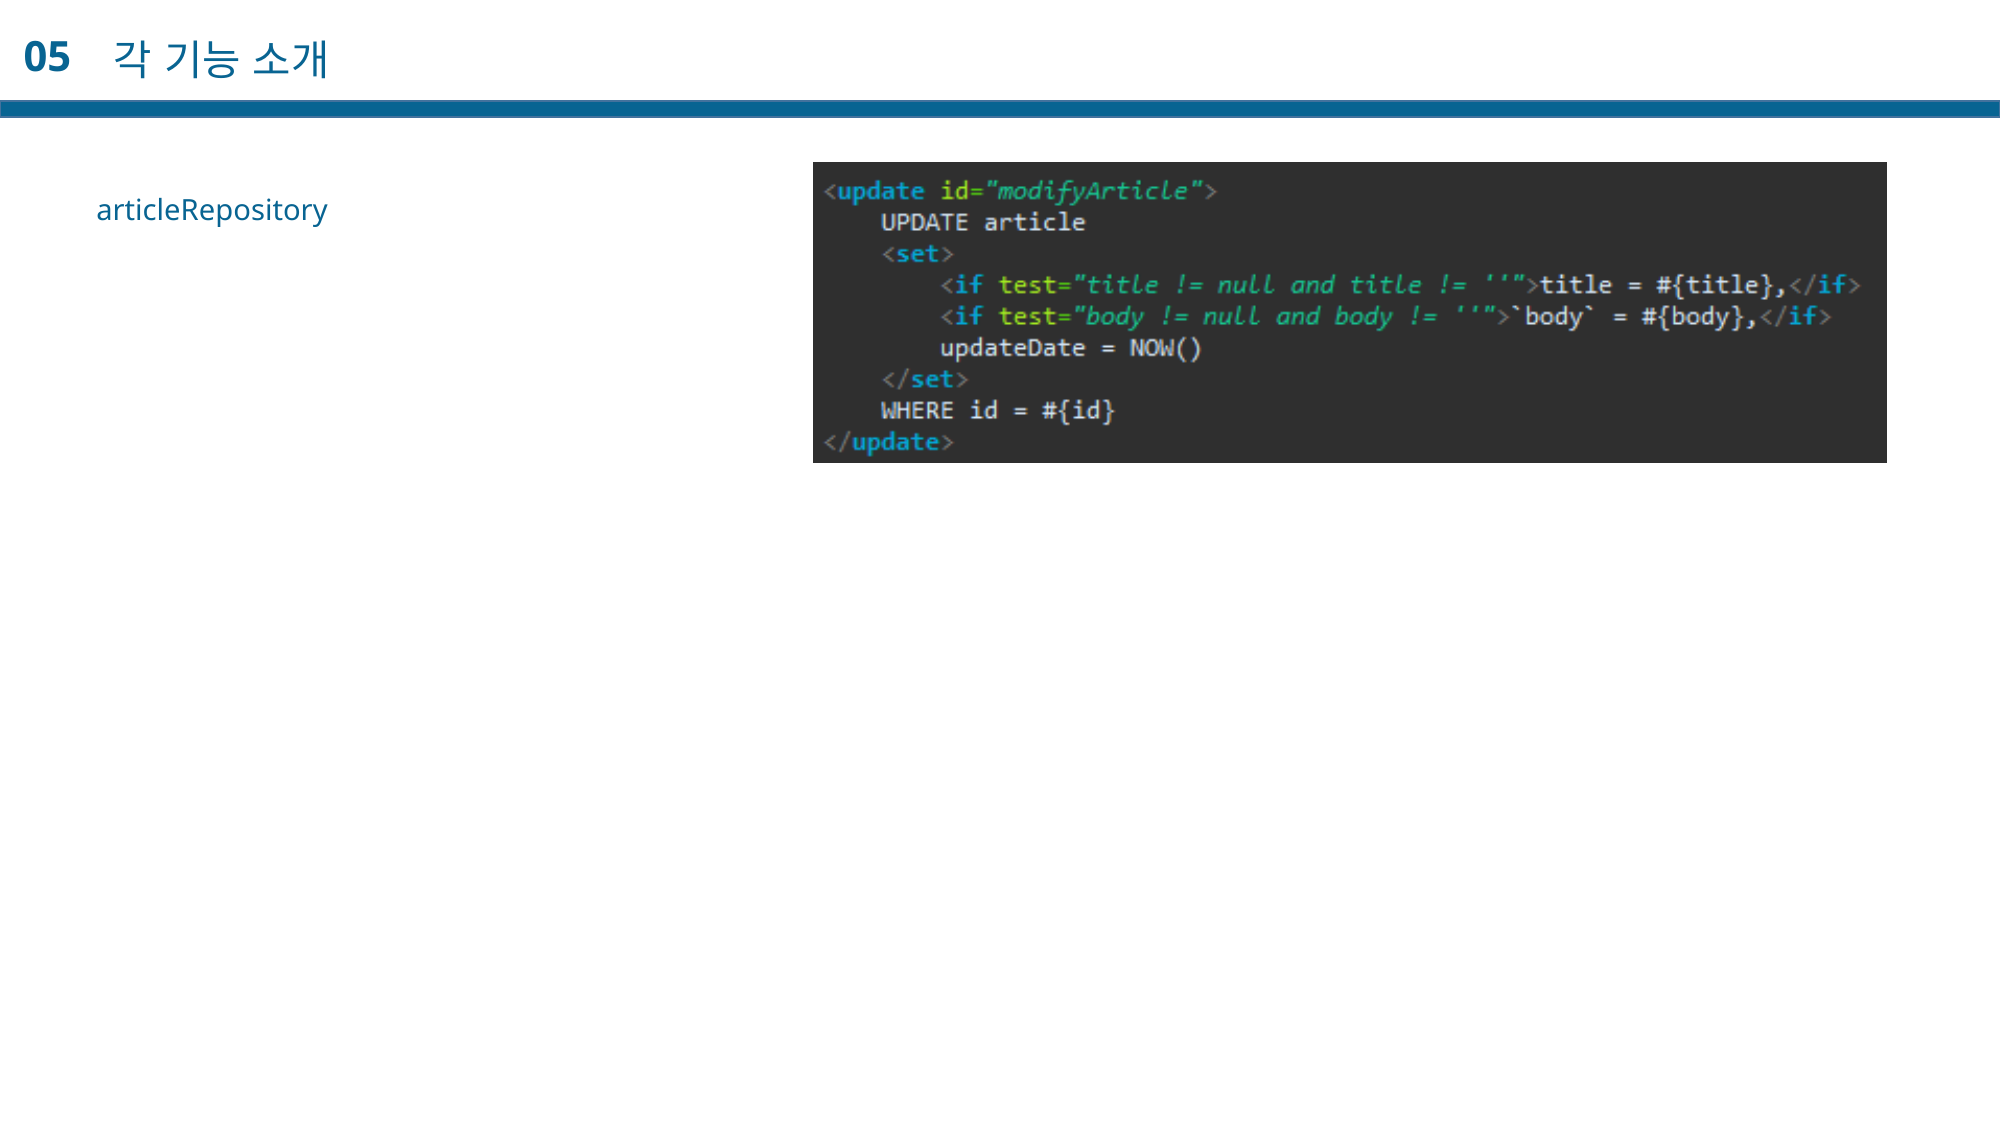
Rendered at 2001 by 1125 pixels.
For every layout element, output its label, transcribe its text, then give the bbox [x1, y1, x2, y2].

text_box 05 [8, 22, 87, 88]
text_box 각 기능 소개 [99, 26, 346, 92]
text_box [0, 100, 2000, 118]
picture [813, 162, 1887, 463]
text_box articleRepository [81, 184, 753, 234]
